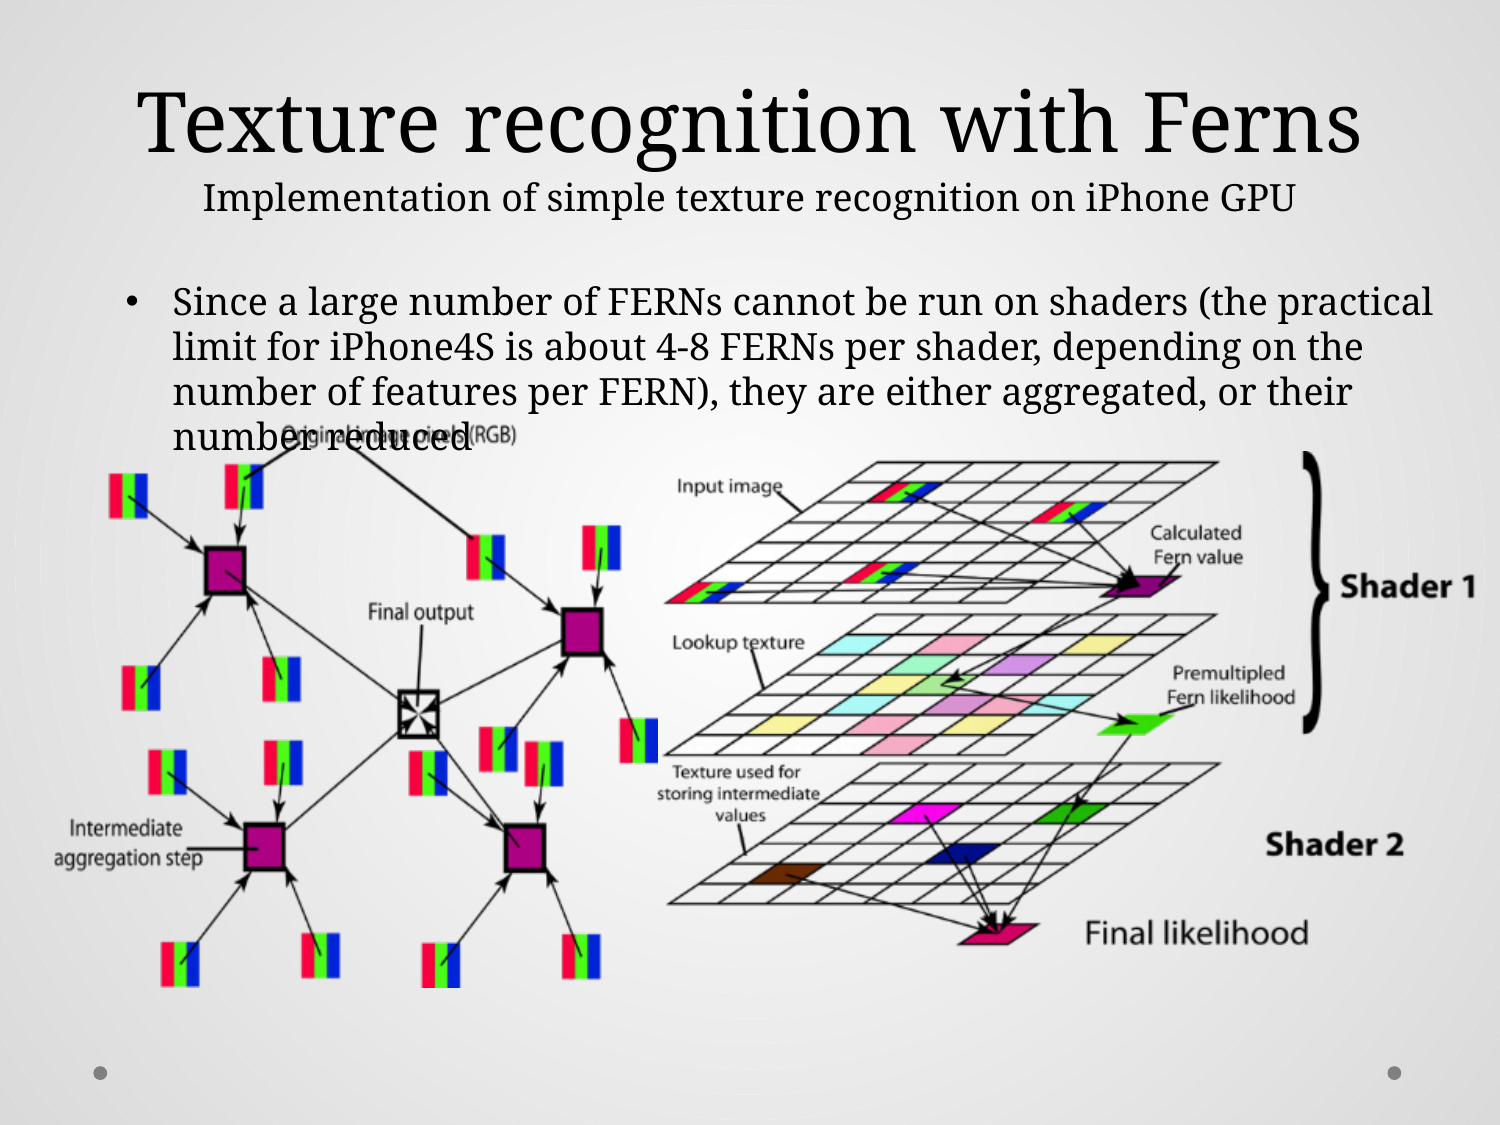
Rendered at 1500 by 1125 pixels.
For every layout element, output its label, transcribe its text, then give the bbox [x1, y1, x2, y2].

picture [53, 422, 1481, 988]
text_box Since a large number of FERNs cannot be run on shaders (the practical limit for iPhone4S is about 4-8 FERNs per shader, depending on the number of features per FERN), they are either aggregated, or their number reduced [110, 270, 1456, 450]
title Texture recognition with Ferns Implementation of simple texture recognition on iPhone GPU [75, 2, 1425, 327]
